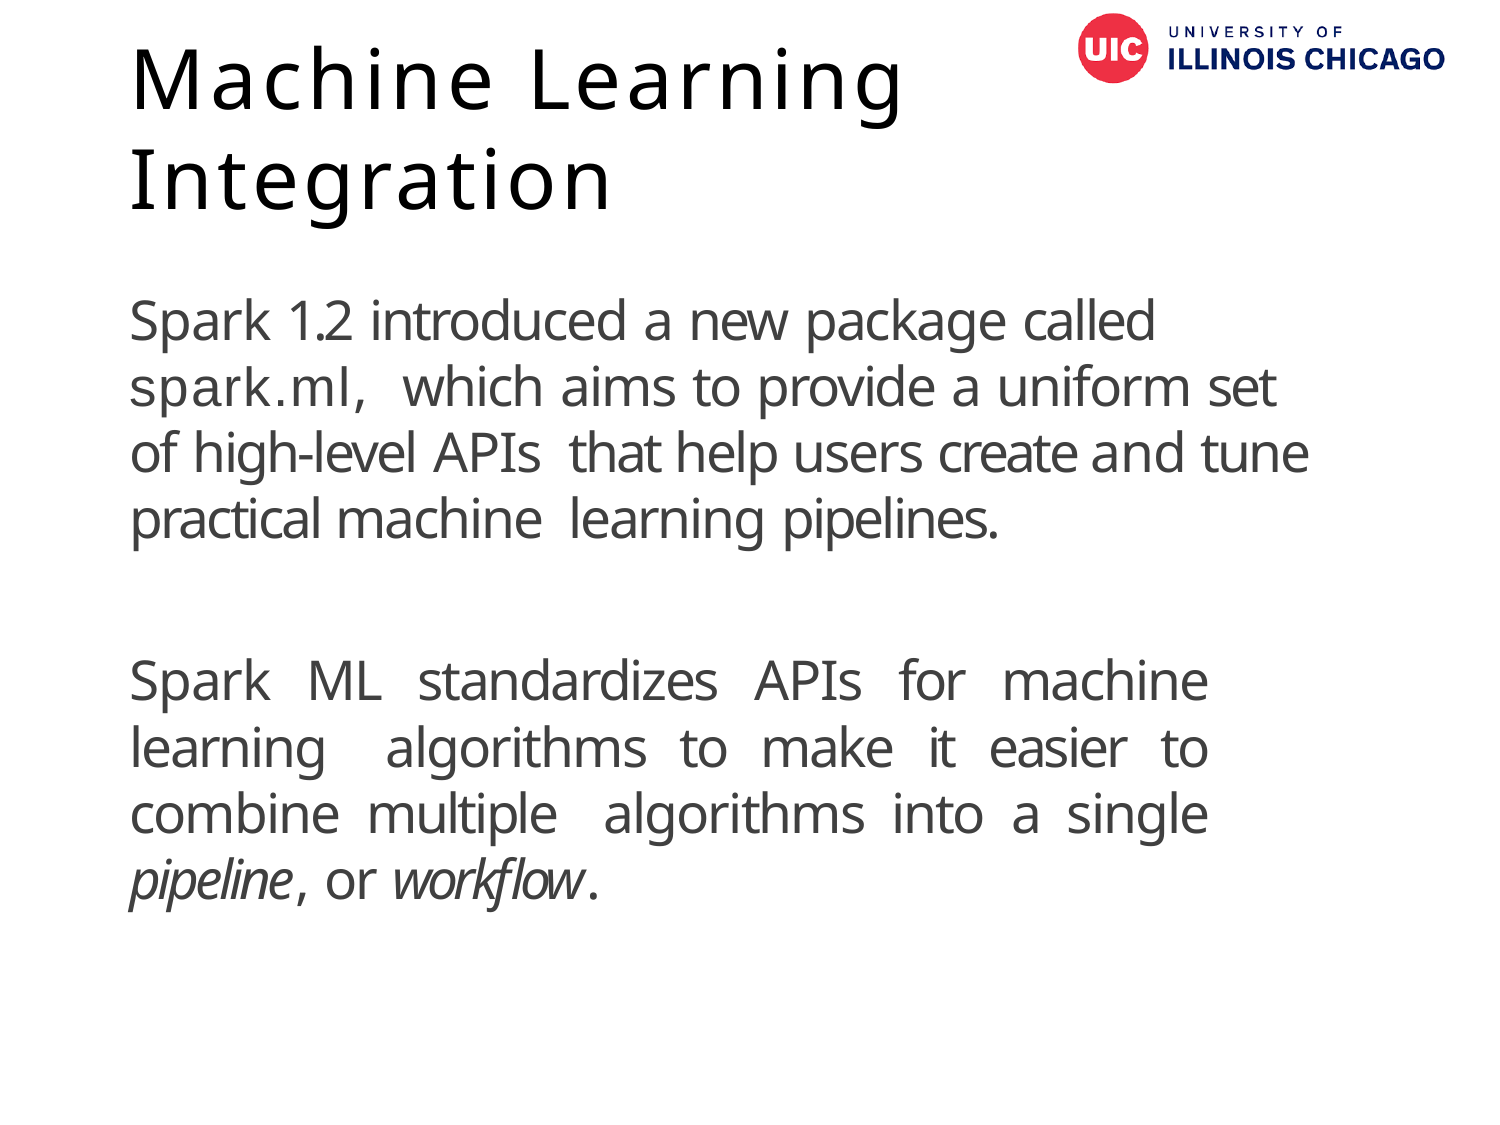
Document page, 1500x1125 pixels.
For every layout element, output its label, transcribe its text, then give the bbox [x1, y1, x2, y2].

picture [1076, 11, 1448, 86]
title Machine Learning Integration [127, 24, 1289, 227]
text_box Spark 1.2 introduced a new package called spark.ml, which aims to provide a uniform set of high-level APIs that help users create and tune practical machine learning pipelines. Spark ML standardizes APIs for machine learning algorithms to make it easier to combine multiple algorithms into a single pipeline, or workflow. [127, 284, 1341, 911]
